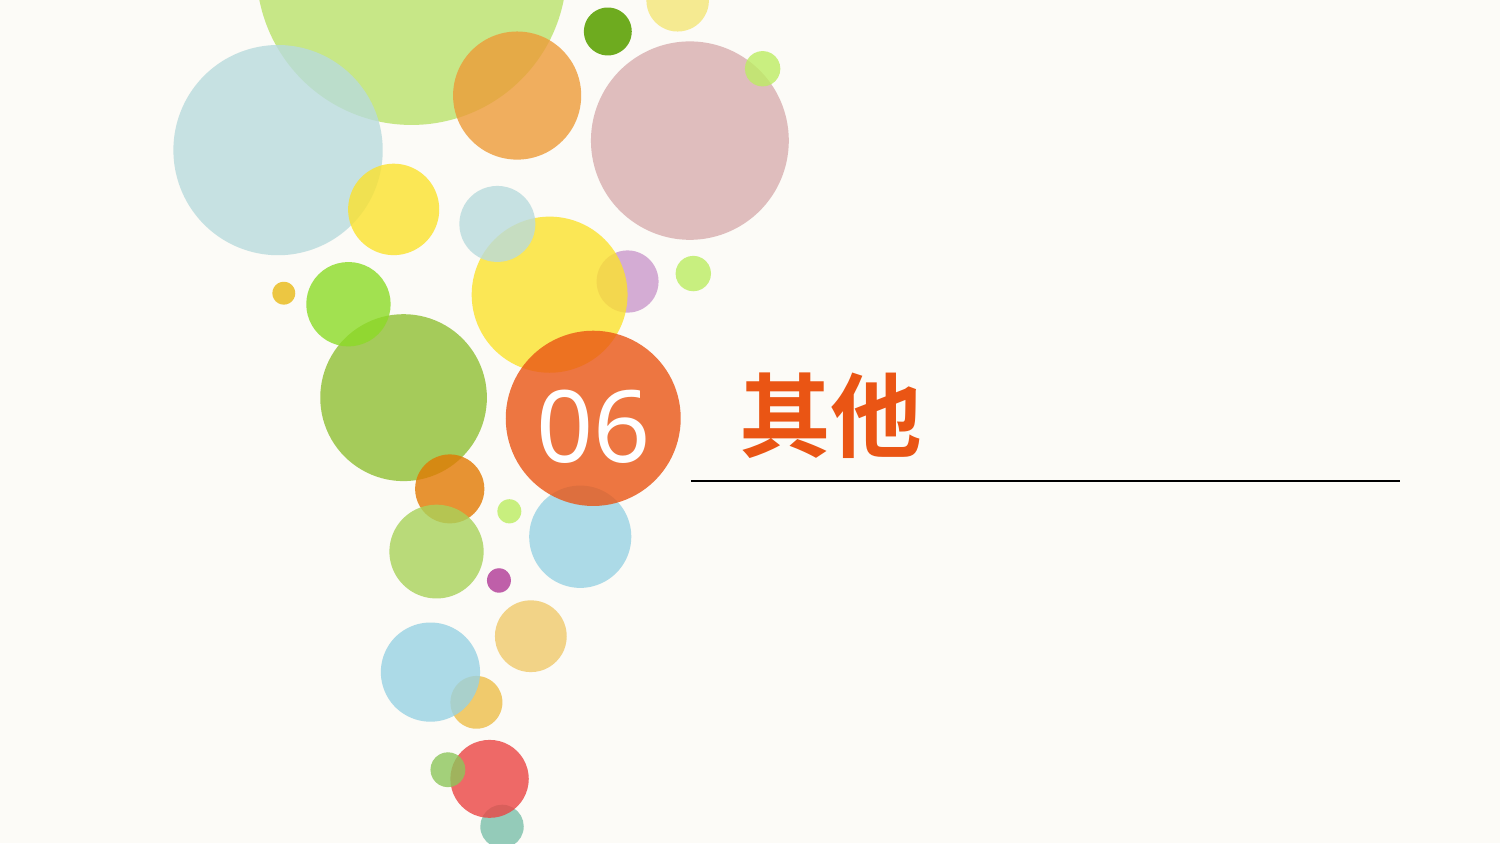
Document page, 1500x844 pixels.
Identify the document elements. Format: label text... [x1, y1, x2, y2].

text_box [616, 250, 659, 313]
text_box [744, 51, 781, 87]
text_box [272, 281, 296, 305]
text_box [454, 676, 503, 729]
text_box [494, 600, 567, 673]
text_box 06 [533, 362, 653, 483]
text_box [505, 330, 681, 506]
text_box [259, 0, 564, 125]
text_box [486, 568, 511, 593]
text_box [583, 7, 632, 56]
text_box [480, 809, 524, 844]
text_box [430, 752, 466, 788]
text_box [451, 739, 529, 818]
text_box [380, 622, 481, 722]
text_box [497, 499, 522, 524]
text_box [320, 314, 487, 482]
text_box [415, 454, 485, 517]
text_box [646, 0, 709, 32]
text_box [590, 41, 789, 240]
text_box [453, 31, 582, 160]
text_box [675, 255, 712, 292]
text_box [348, 163, 440, 256]
text_box [471, 216, 628, 368]
text_box [459, 185, 536, 262]
text_box [389, 504, 484, 599]
text_box [529, 495, 632, 588]
text_box [306, 262, 391, 347]
text_box [173, 45, 383, 256]
text_box 其他 [739, 358, 1247, 469]
